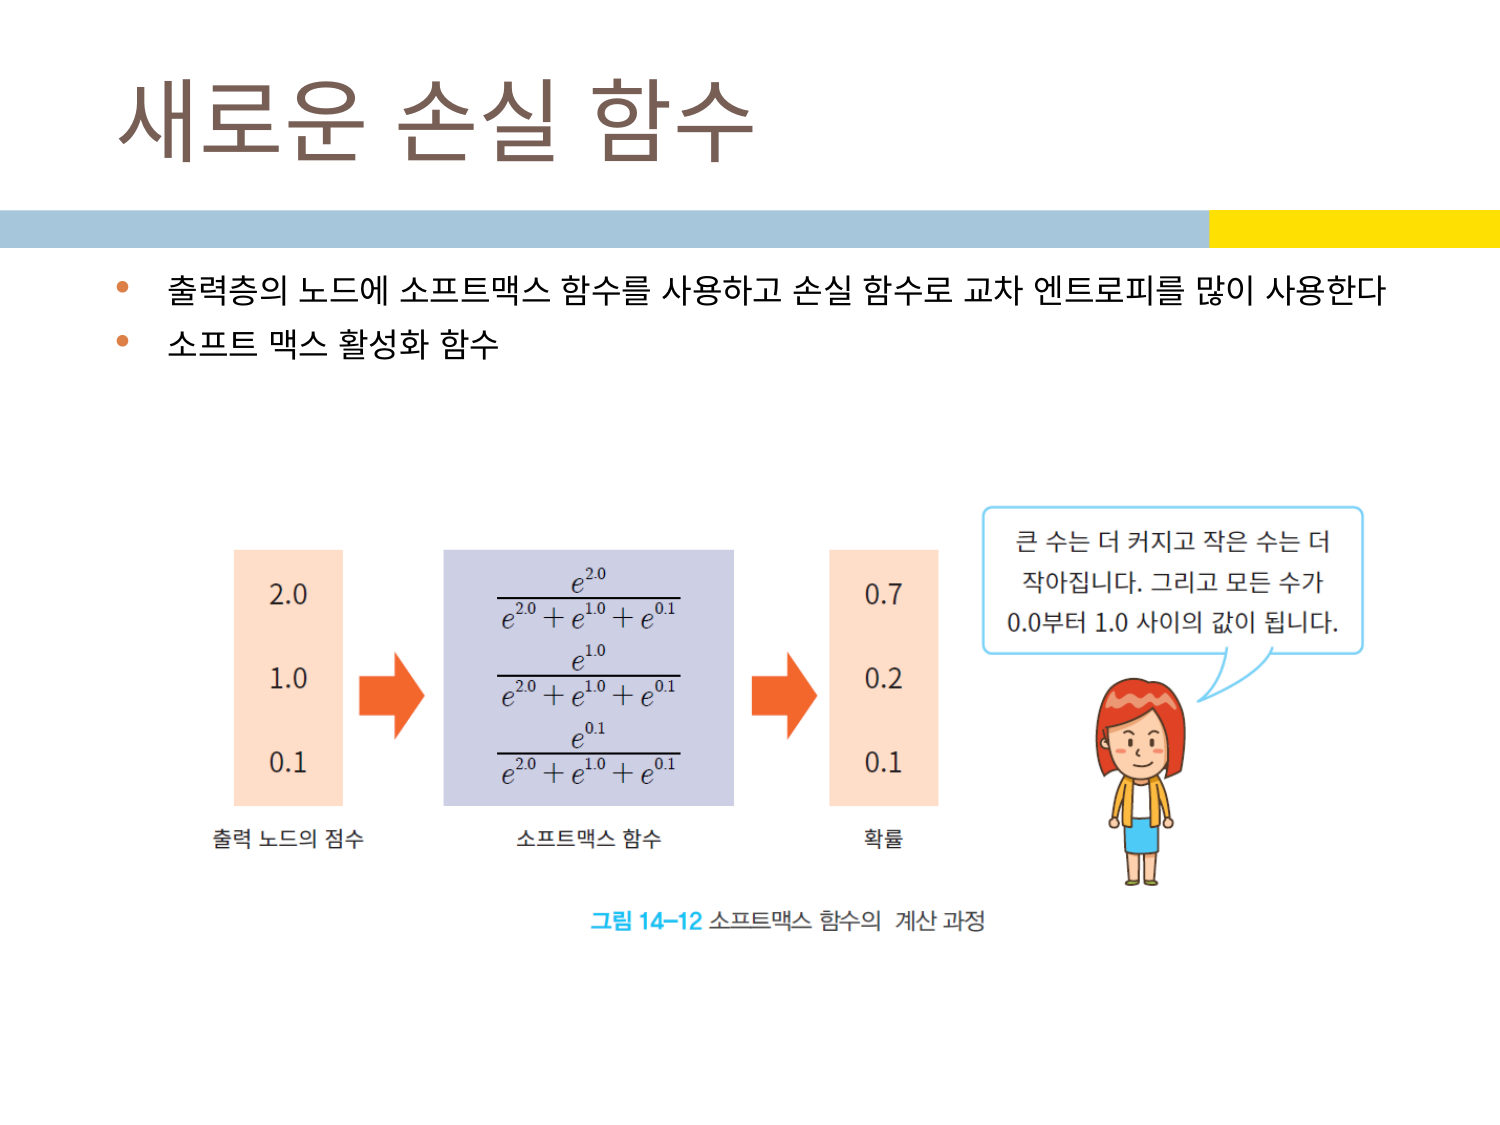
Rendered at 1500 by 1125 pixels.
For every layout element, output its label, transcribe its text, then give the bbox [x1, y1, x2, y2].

list 출력층의 노드에 소프트맥스 함수를 사용하고 손실 함수로 교차 엔트로피를 많이 사용한다 소프트 맥스 활성화 함수 [100, 262, 1438, 1000]
title 새로운 손실 함수 [100, 37, 1438, 200]
picture [170, 491, 1383, 952]
